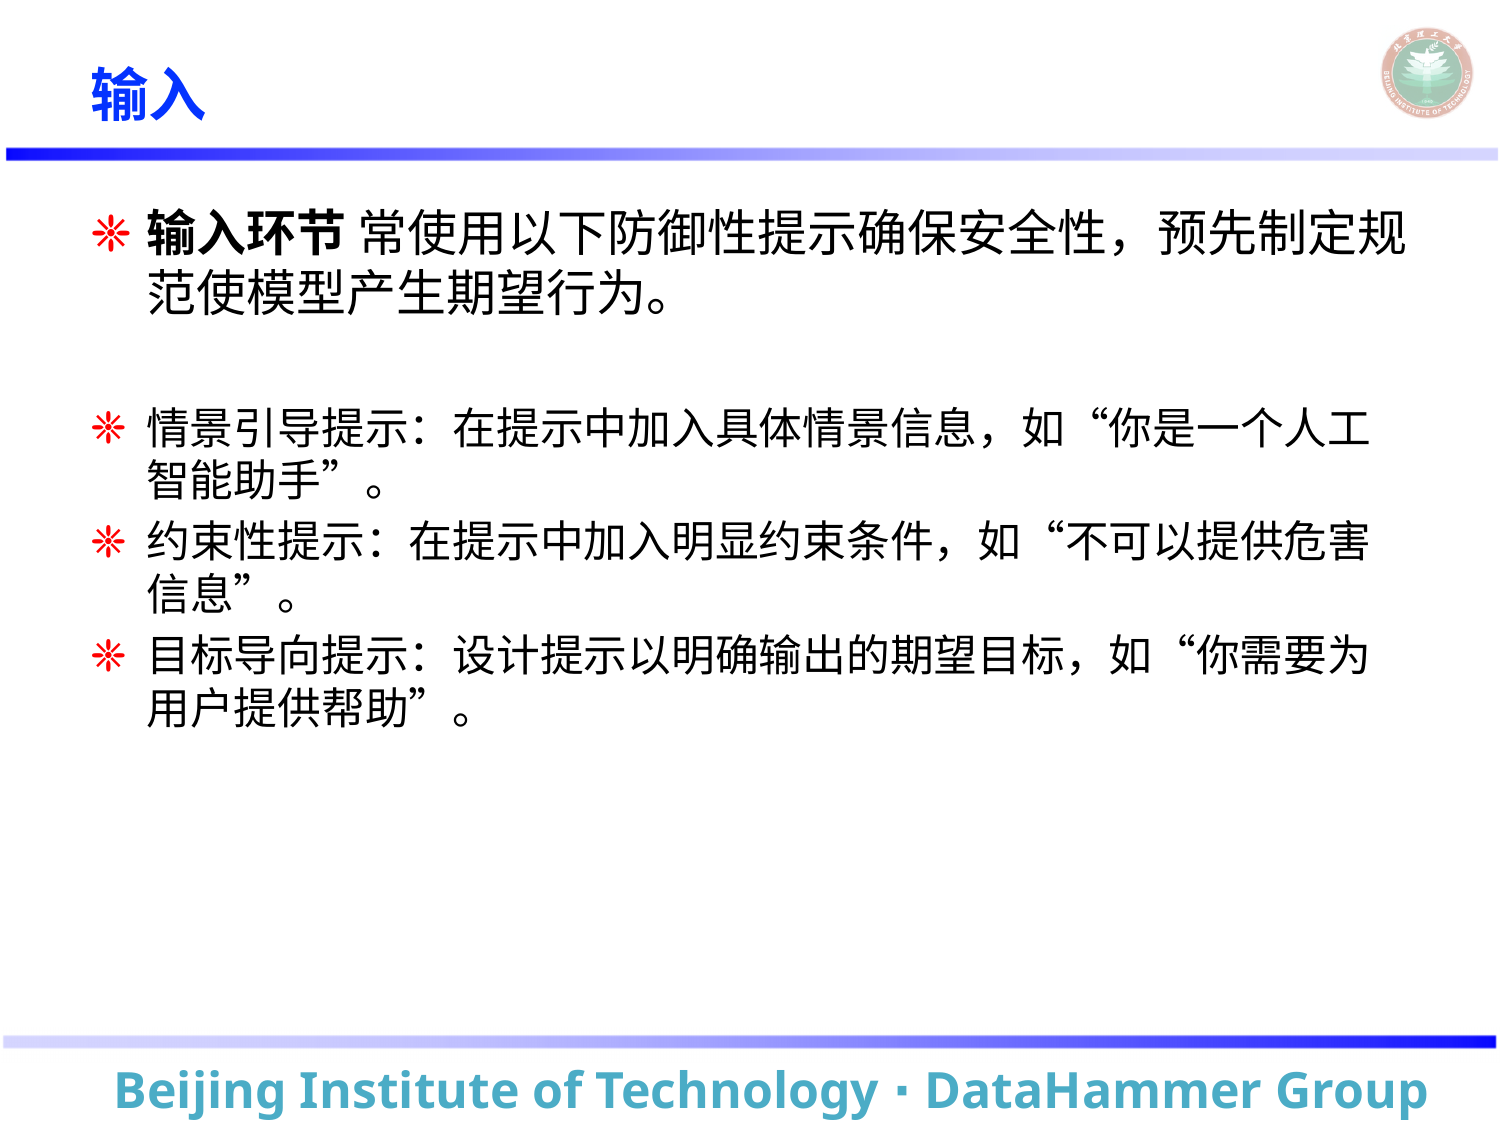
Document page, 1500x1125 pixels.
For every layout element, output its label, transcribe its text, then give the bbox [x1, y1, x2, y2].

picture [0, 133, 1500, 169]
title 输入 [75, 38, 1425, 148]
list 输入环节 常使用以下防御性提示确保安全性，预先制定规范使模型产生期望行为。 情景引导提示：在提示中加入具体情景信息，如“你是一个人工智能助手”。 约束性提示：在提示中加入明显约束条件，如“不可以提供危害信息”。 目标导向提示：设计提示以明确输出的期望目标，如“你需要为用户提供帮助”。 [75, 194, 1425, 1026]
picture [3, 1028, 1500, 1062]
